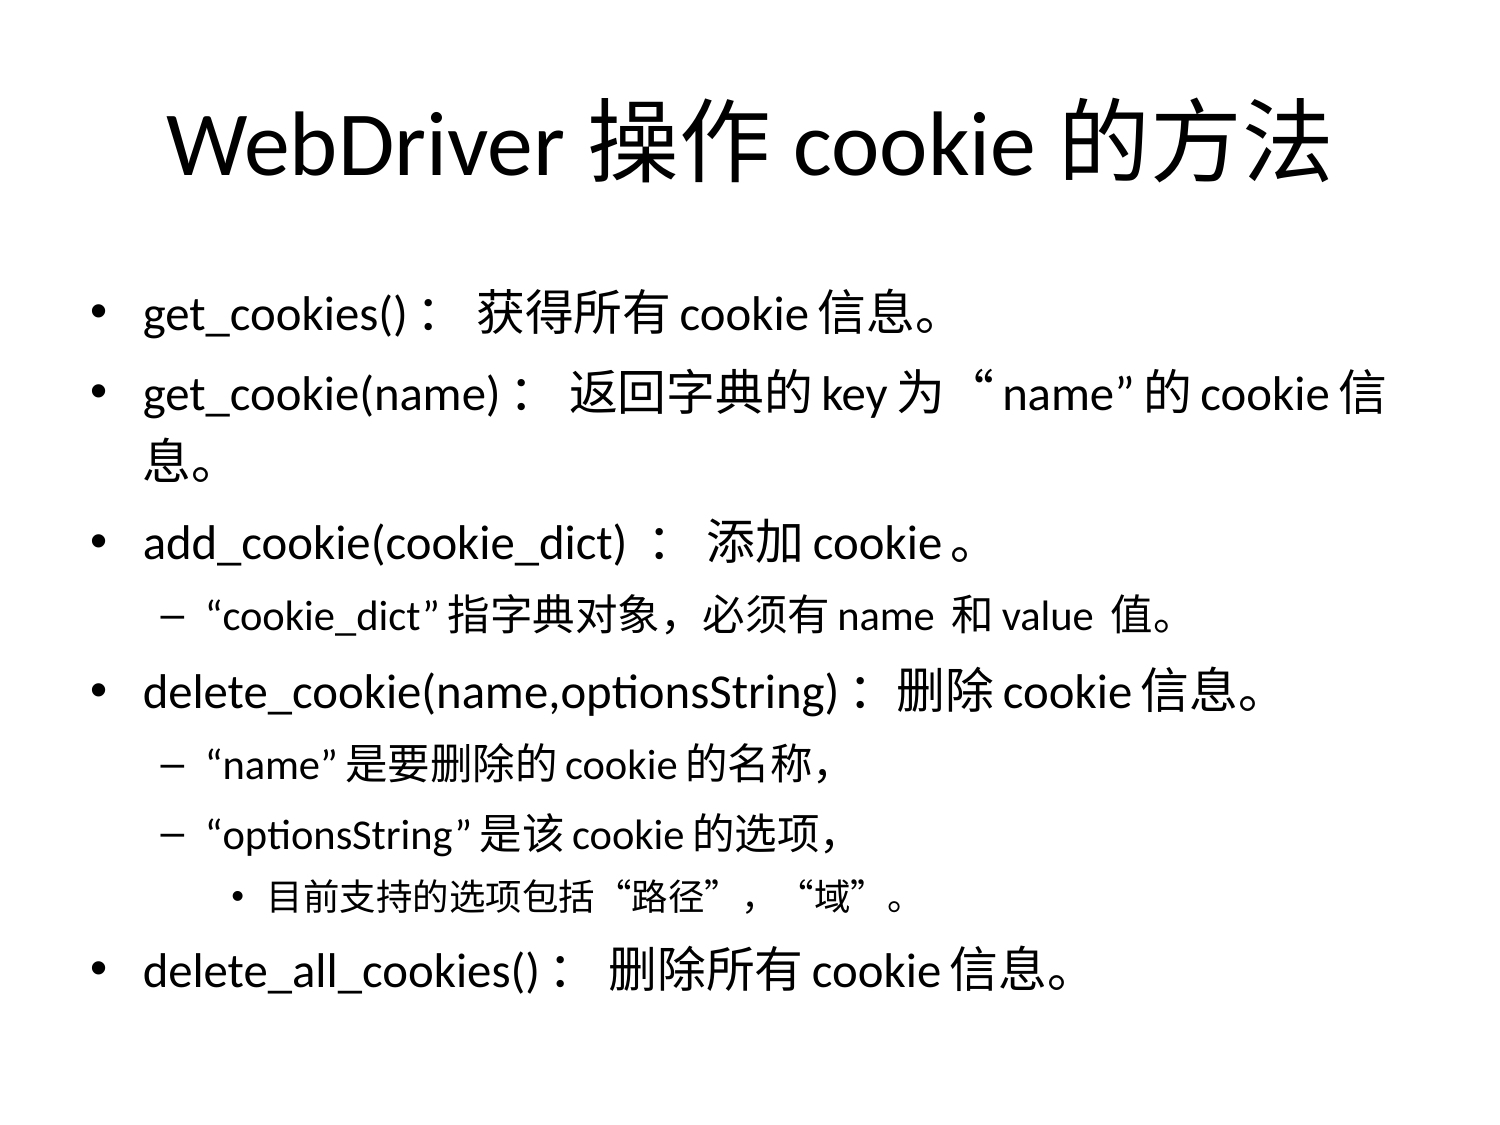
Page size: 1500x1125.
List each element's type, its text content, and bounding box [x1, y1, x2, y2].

list get_cookies()： 获得所有cookie信息。 get_cookie(name)： 返回字典的key为“name”的cookie信息。 add_cookie(cookie_dict) ： 添加cookie。 “cookie_dict”指字典对象，必须有name 和value 值。 delete_cookie(name,optionsString)：删除cookie信息。 “name”是要删除的cookie的名称， “optionsString”是该cookie的选项， 目前支持的选项包括“路径”，“域”。 delete_all_cookies()： 删除所有cookie信息。 [75, 262, 1425, 1005]
title WebDriver操作cookie的方法 [75, 45, 1425, 233]
